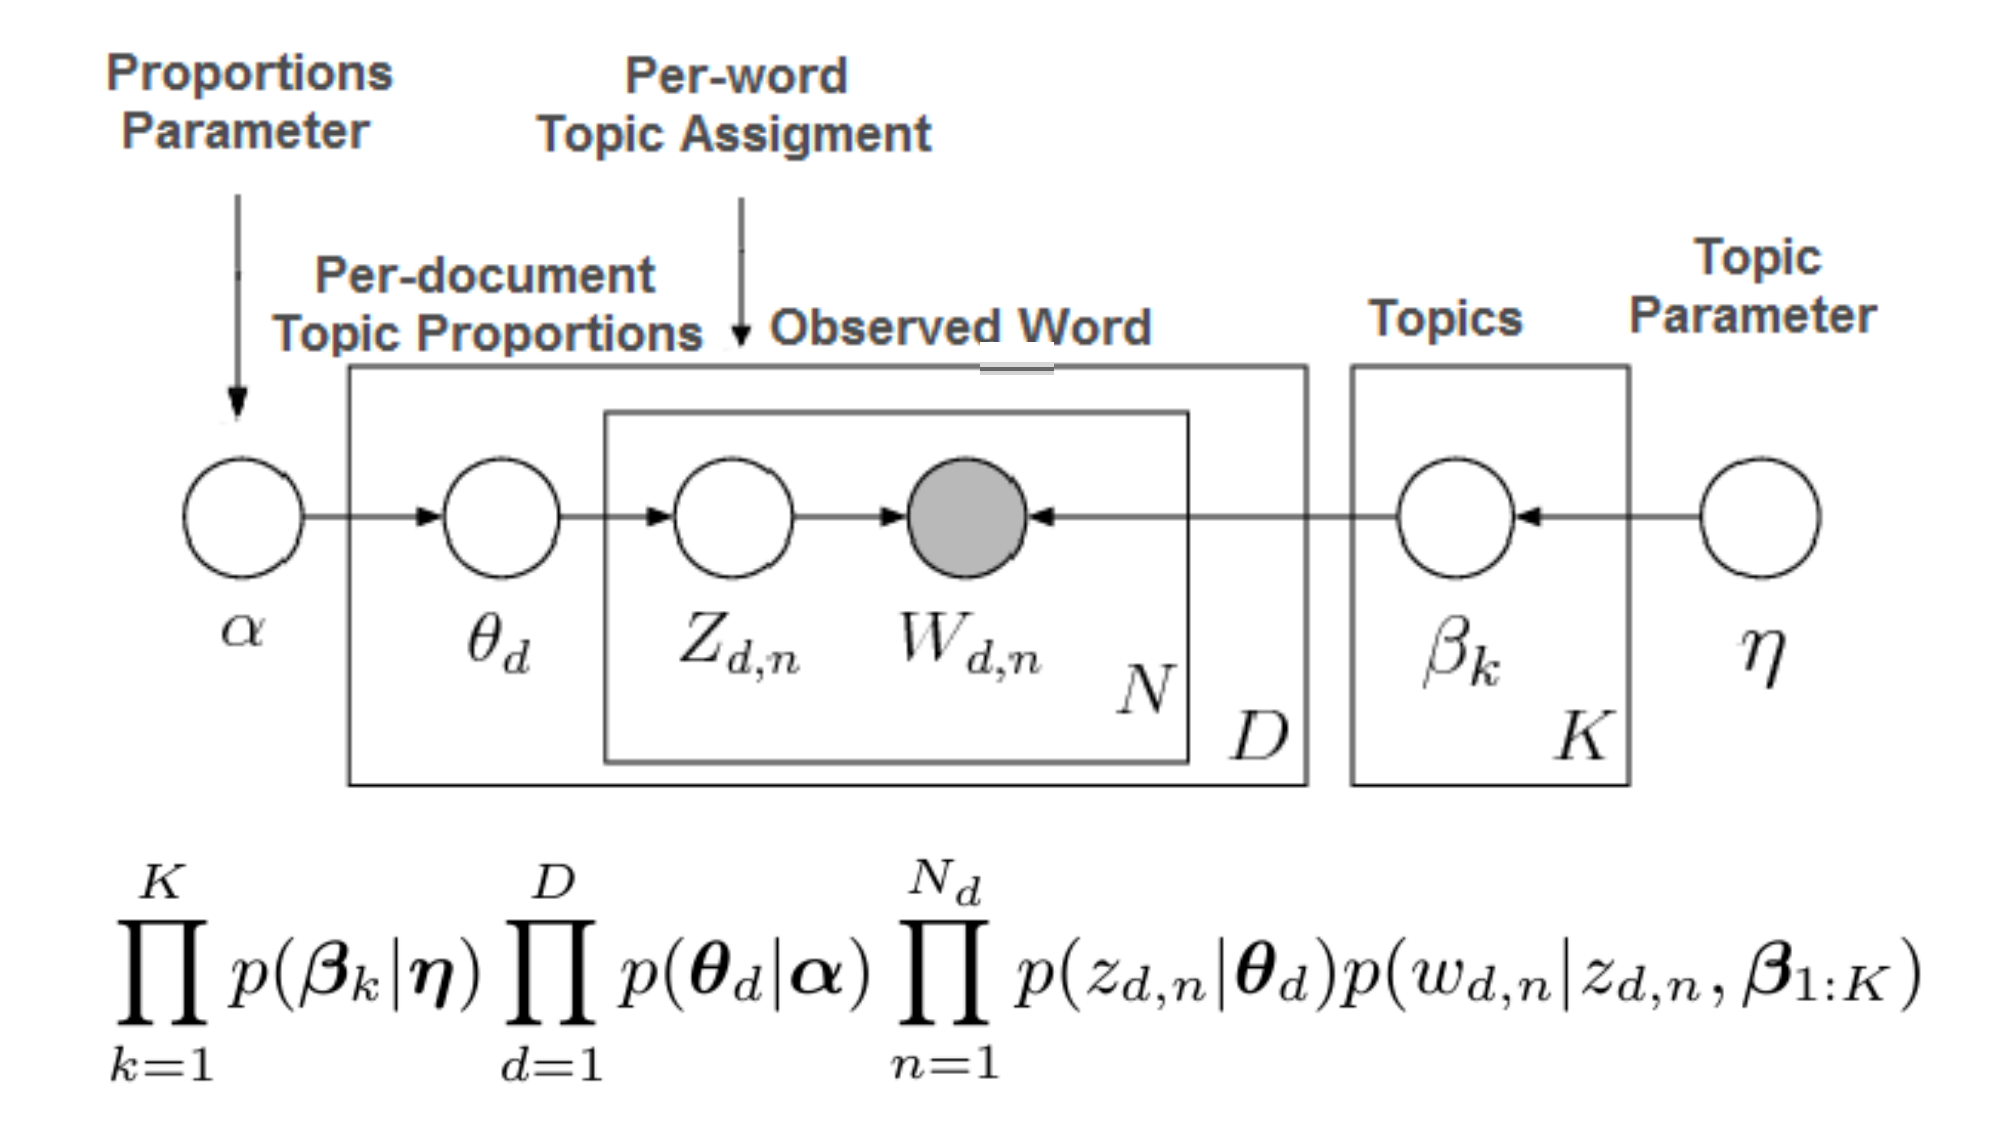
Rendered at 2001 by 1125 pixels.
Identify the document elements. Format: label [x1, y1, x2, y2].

picture [73, 45, 1940, 1091]
